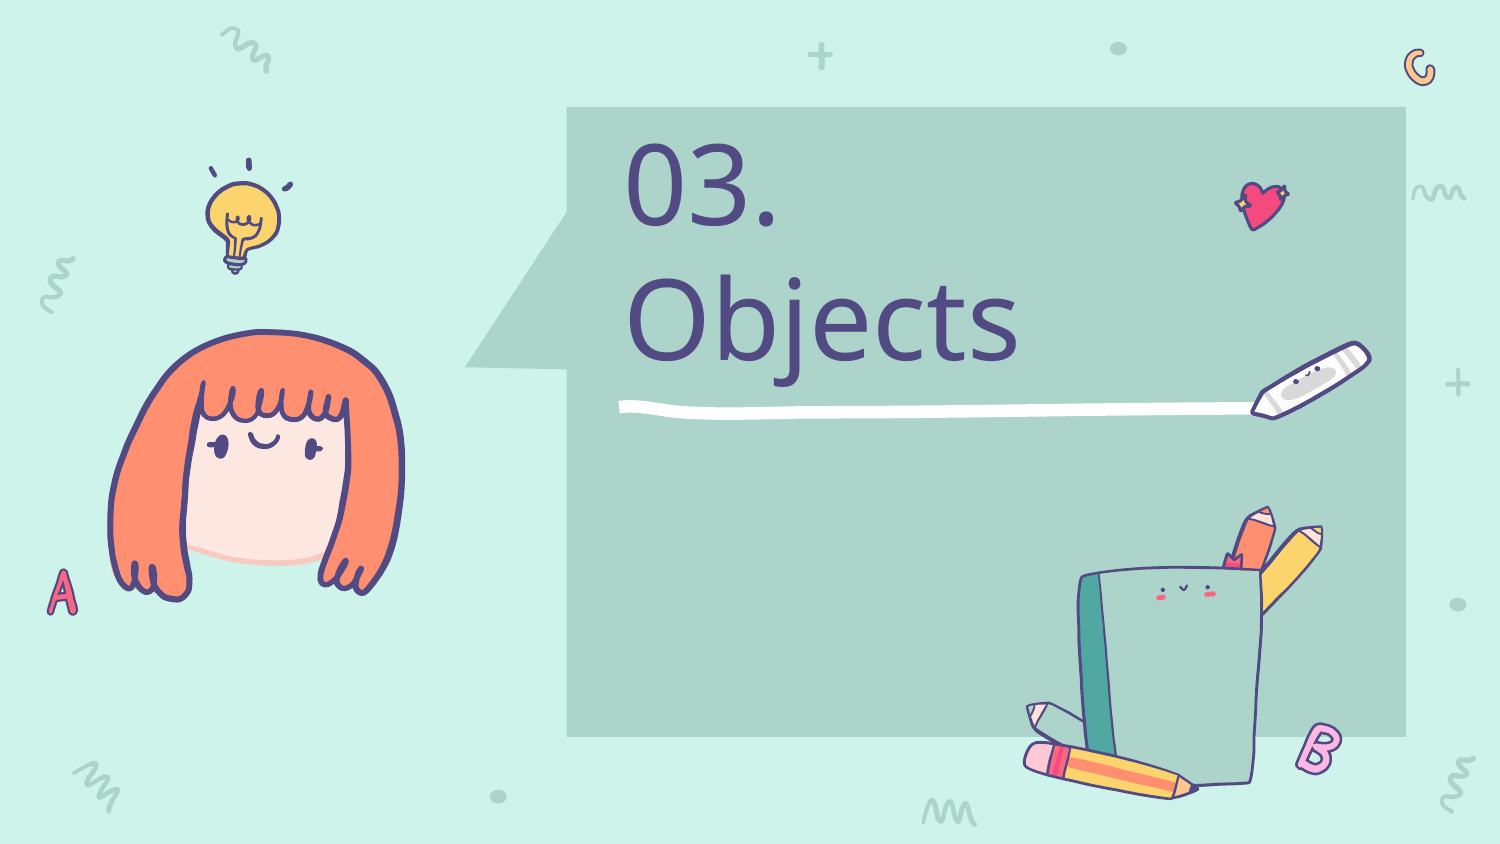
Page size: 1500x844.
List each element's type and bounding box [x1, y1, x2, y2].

text_box [1022, 505, 1324, 801]
text_box [107, 328, 406, 603]
text_box [46, 48, 1436, 776]
text_box [204, 157, 291, 277]
